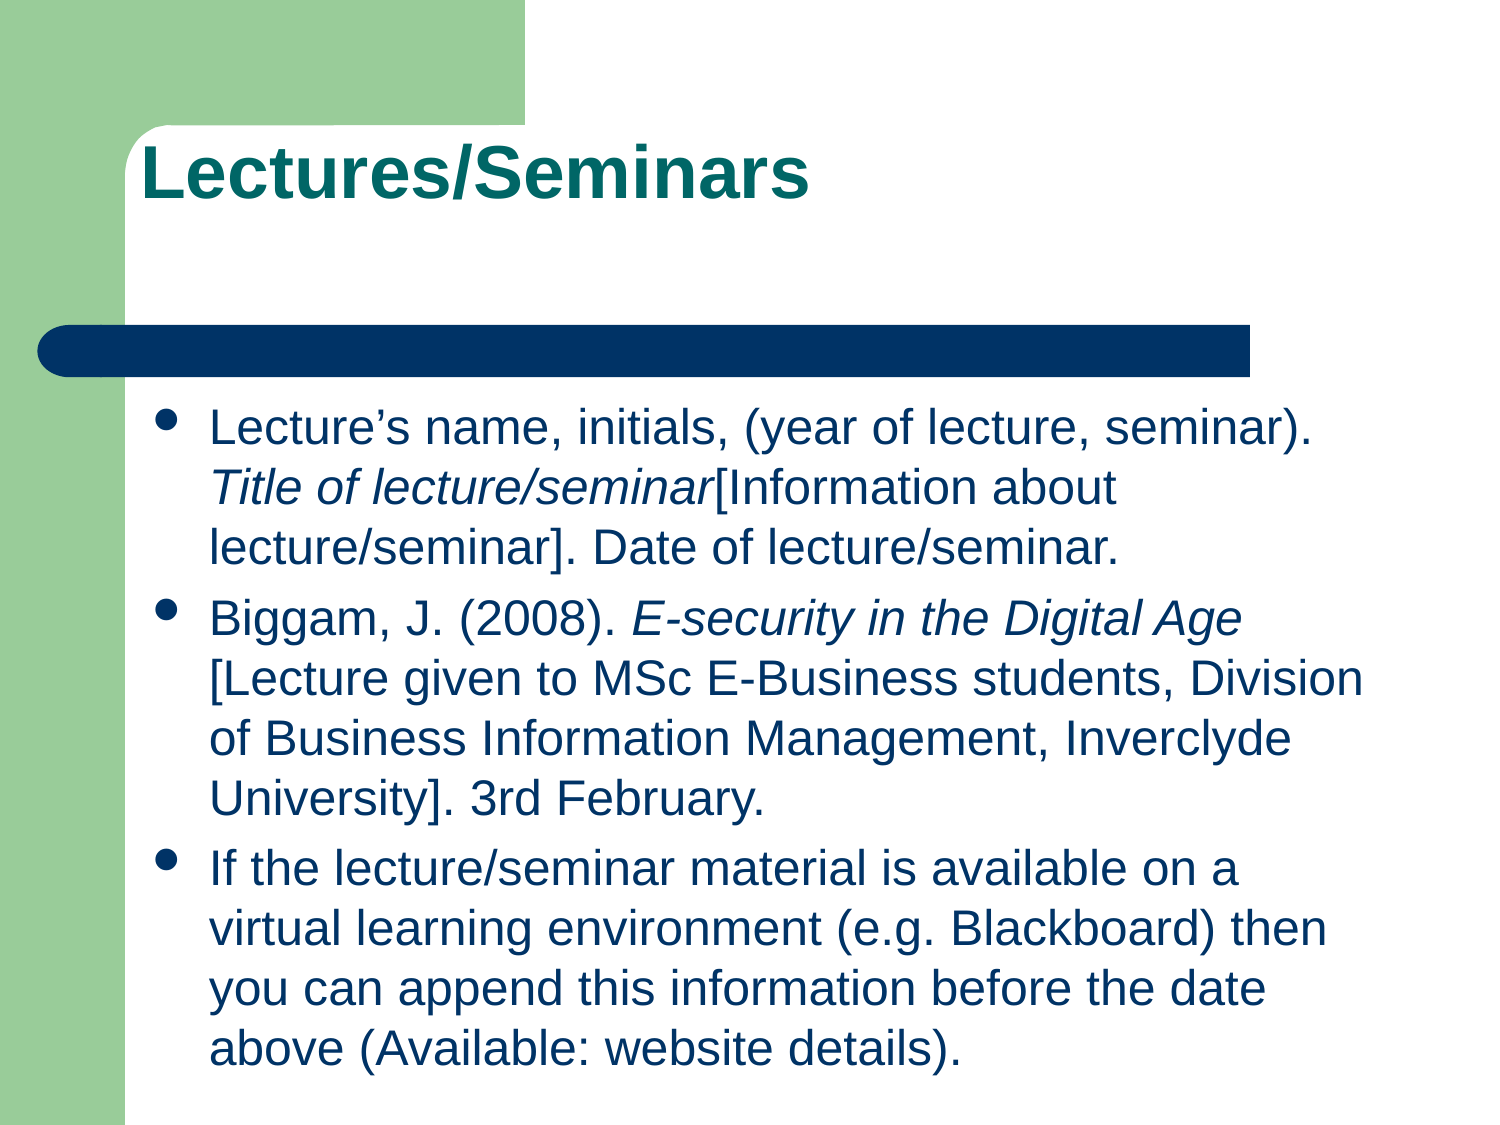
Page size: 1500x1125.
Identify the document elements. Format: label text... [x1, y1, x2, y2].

title Lectures/Seminars [124, 124, 1426, 313]
list Lecture’s name, initials, (year of lecture, seminar). Title of lecture/seminar[Information about lecture/seminar]. Date of lecture/seminar. Biggam, J. (2008). E-security in the Digital Age [Lecture given to MSc E-Business students, Division of Business Information Management, Inverclyde University]. 3rd February. If the lecture/seminar material is available on a virtual learning environment (e.g. Blackboard) then you can append this information before the date above (Available: website details). [137, 387, 1400, 999]
